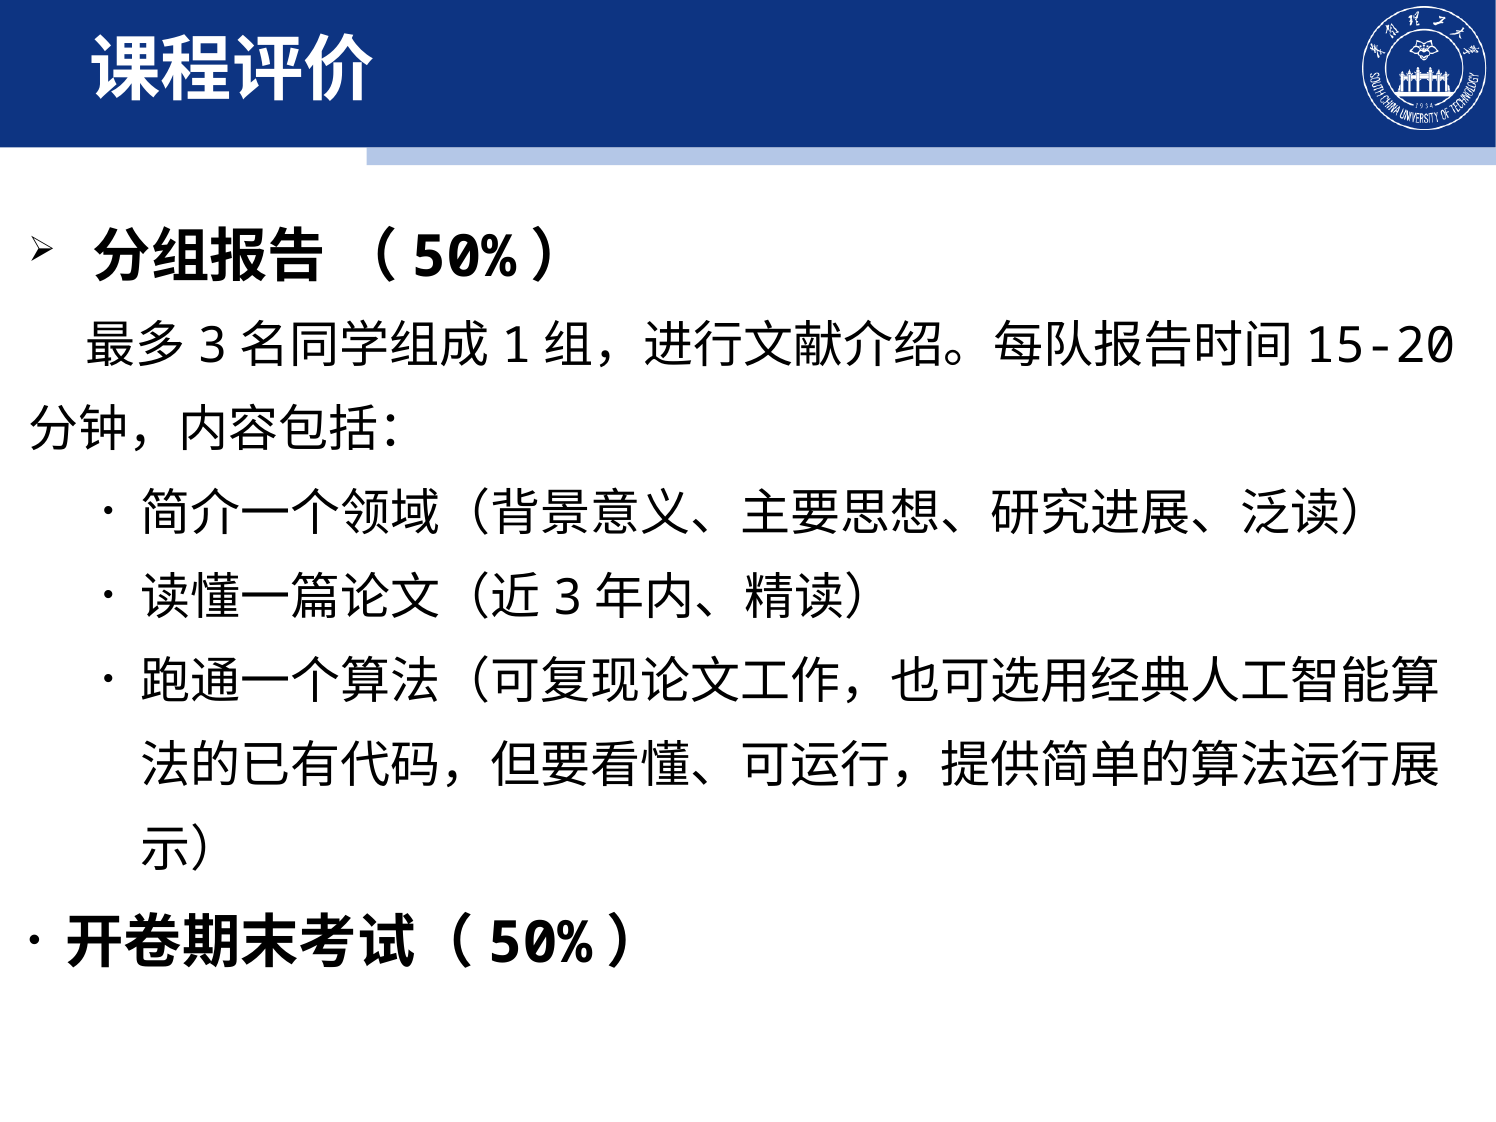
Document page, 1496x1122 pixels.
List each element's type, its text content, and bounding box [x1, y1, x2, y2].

text_box 分组报告 （50%） 最多3名同学组成1组，进行文献介绍。每队报告时间15-20分钟，内容包括： 简介一个领域（背景意义、主要思想、研究进展、泛读） 读懂一篇论文（近3年内、精读） 跑通一个算法（可复现论文工作，也可选用经典人工智能算法的已有代码，但要看懂、可运行，提供简单的算法运行展示） 开卷期末考试（50%） [13, 182, 1483, 1058]
title 课程评价 [74, 25, 1384, 118]
picture [1354, 0, 1496, 148]
